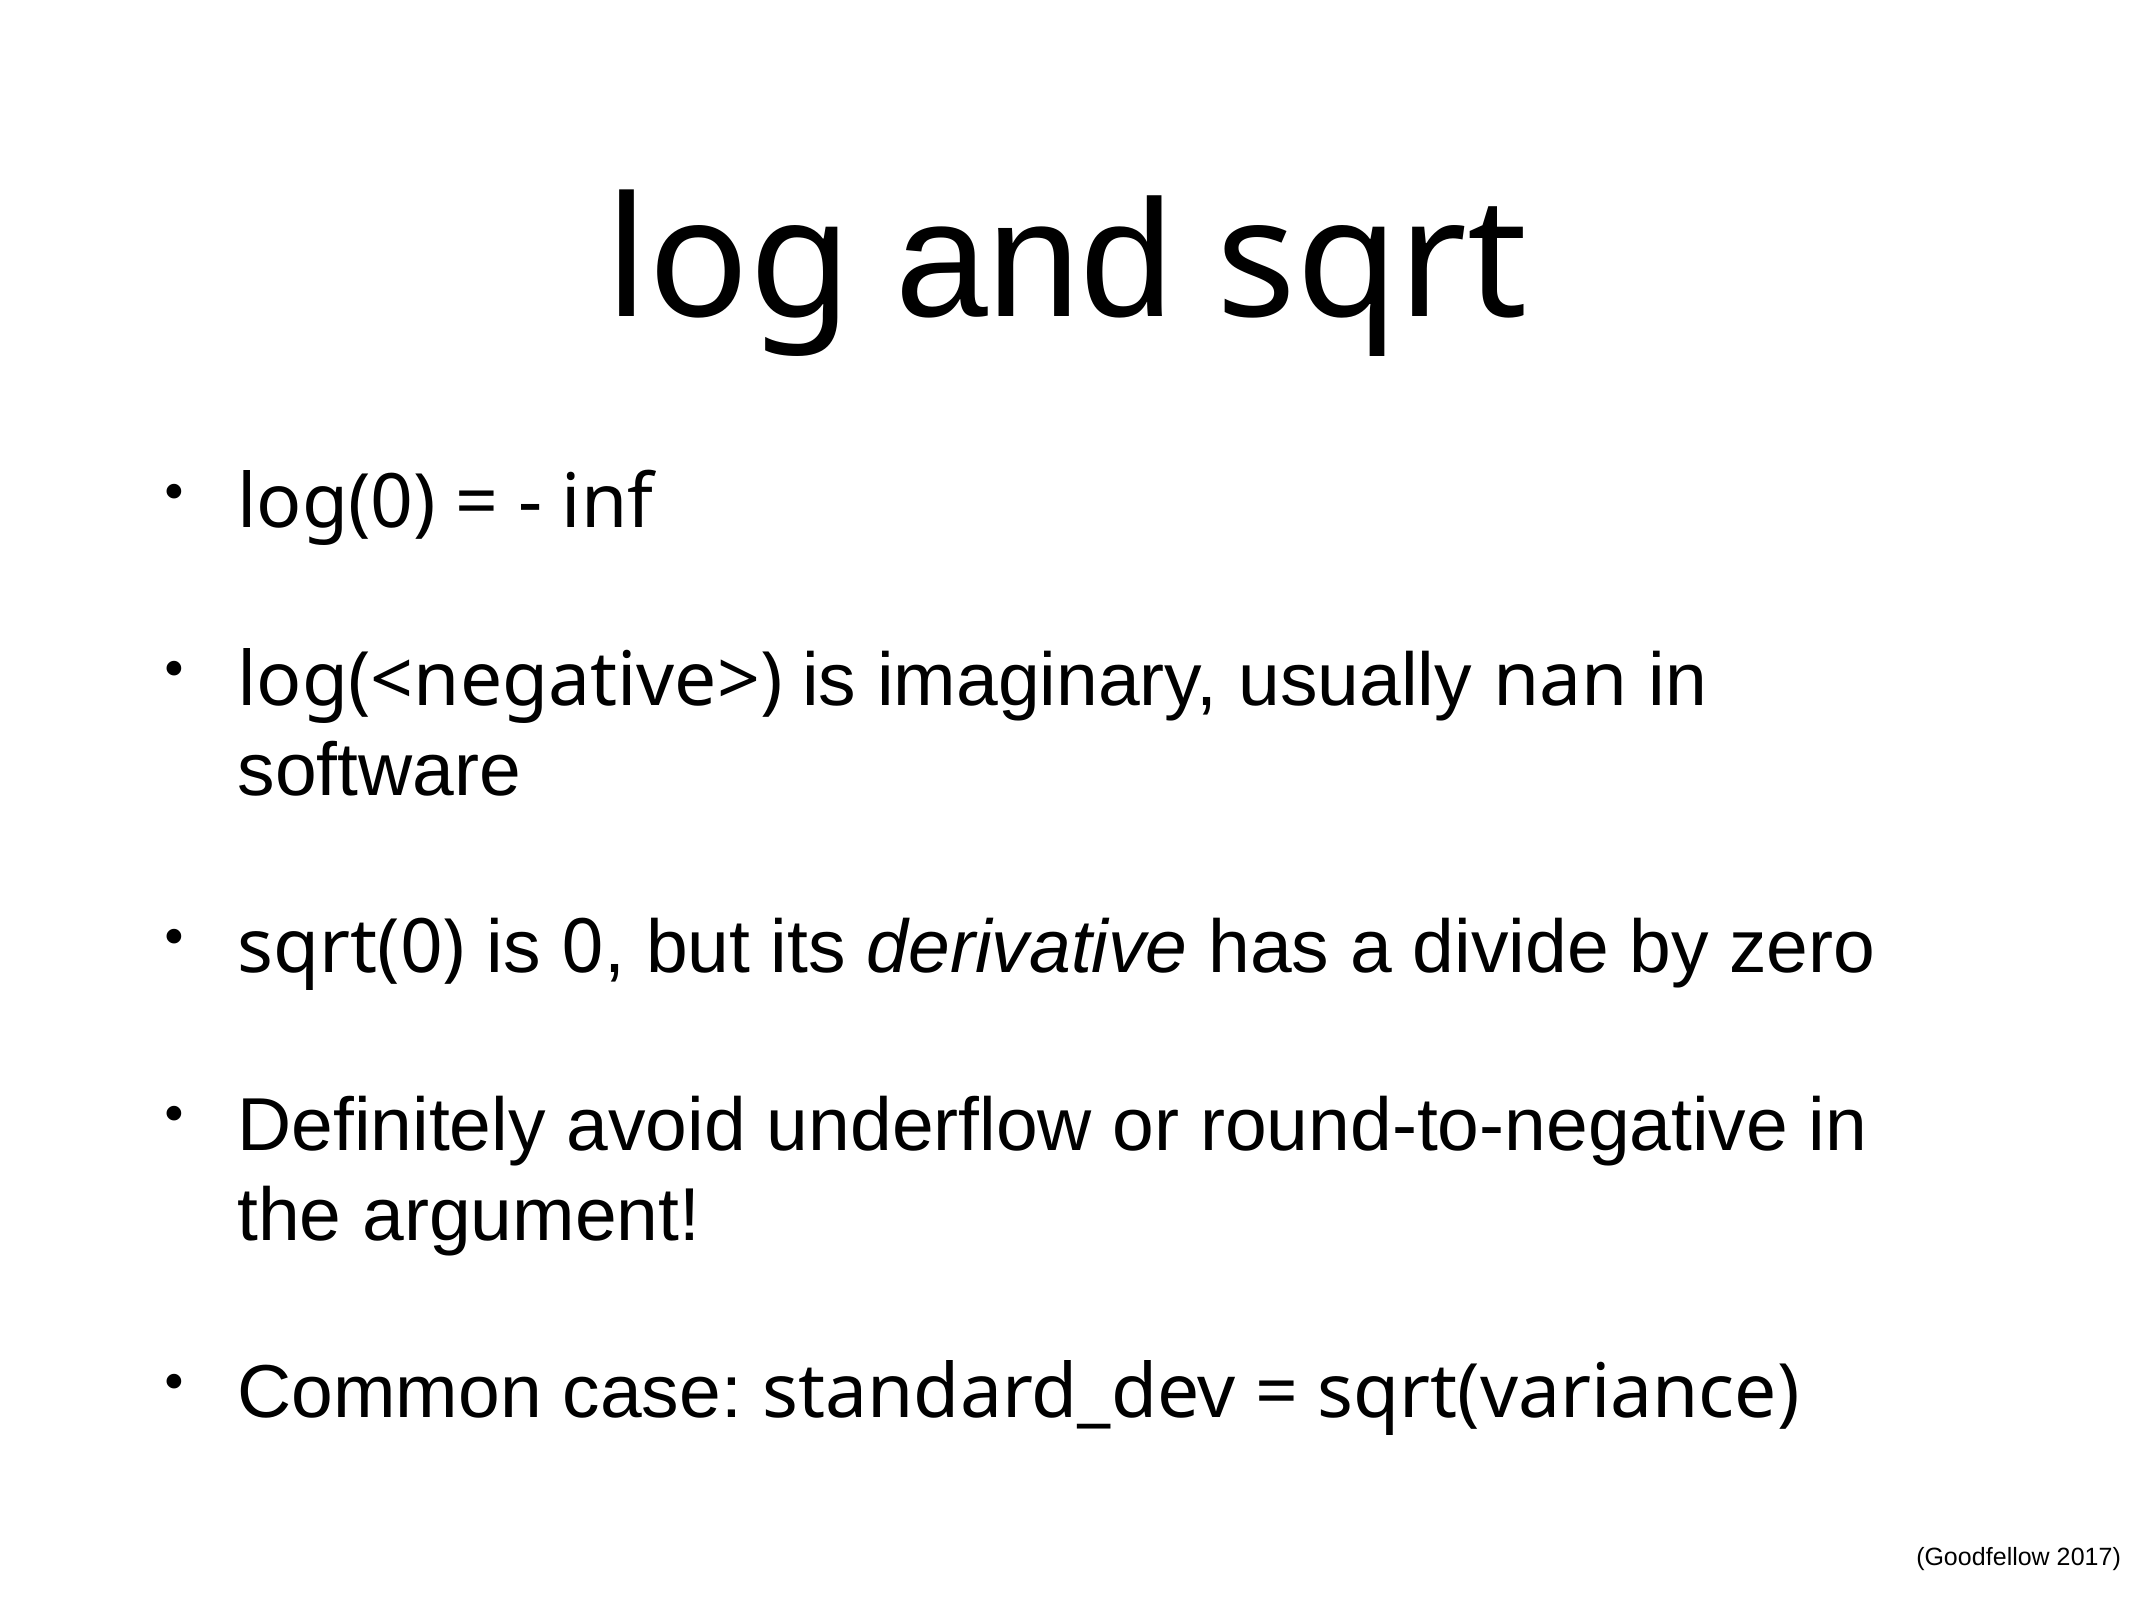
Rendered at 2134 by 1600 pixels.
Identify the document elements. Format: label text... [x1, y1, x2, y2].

list log(0) = - inf log(<negative>) is imaginary, usually nan in software sqrt(0) is 0, but its derivative has a divide by zero Definitely avoid underflow or round-to-negative in the argument! Common case: standard_dev = sqrt(variance) [155, 426, 1978, 1459]
title log and sqrt [155, 72, 1978, 426]
